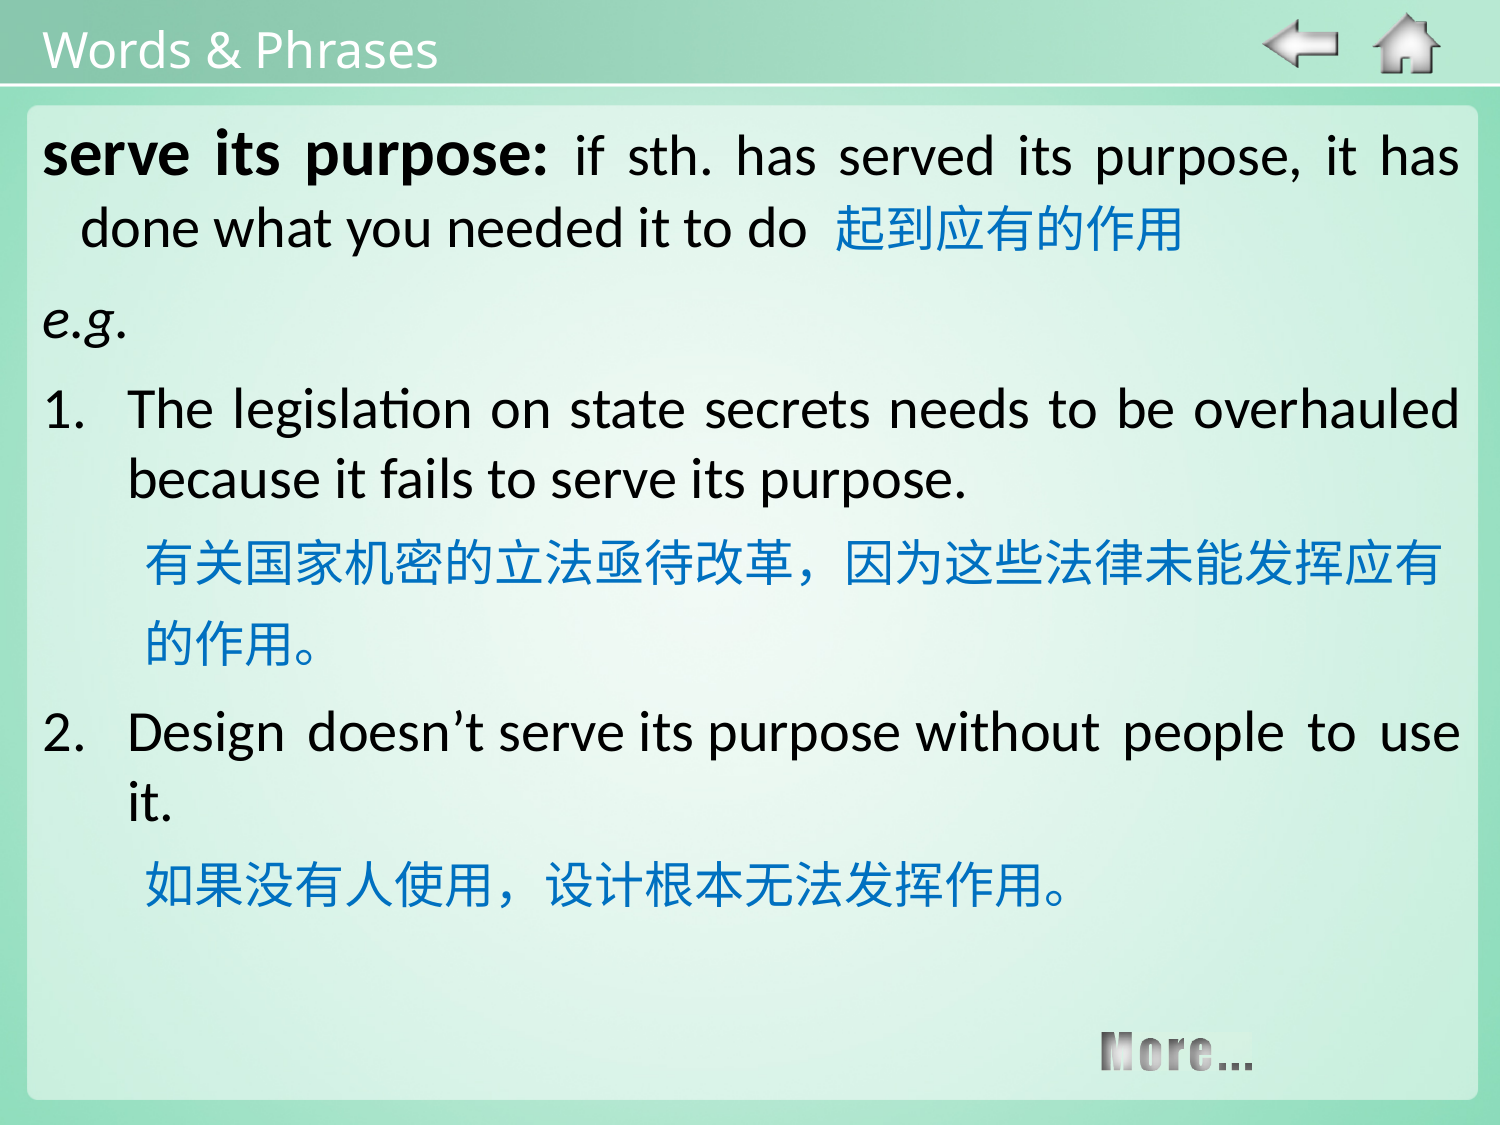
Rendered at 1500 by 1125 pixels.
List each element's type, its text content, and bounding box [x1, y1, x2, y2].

picture [0, 0, 1500, 1125]
text_box Words & Phrases [27, 11, 582, 87]
list serve its purpose: if sth. has served its purpose, it has done what you needed it to do 起到应有的作用 e.g. The legislation on state secrets needs to be overhauled because it fails to serve its purpose. 有关国家机密的立法亟待改革，因为这些法律未能发挥应有 的作用。 Design doesn’t serve its purpose without people to use it. 如果没有人使用，设计根本无法发挥作用。 [27, 101, 1477, 1097]
